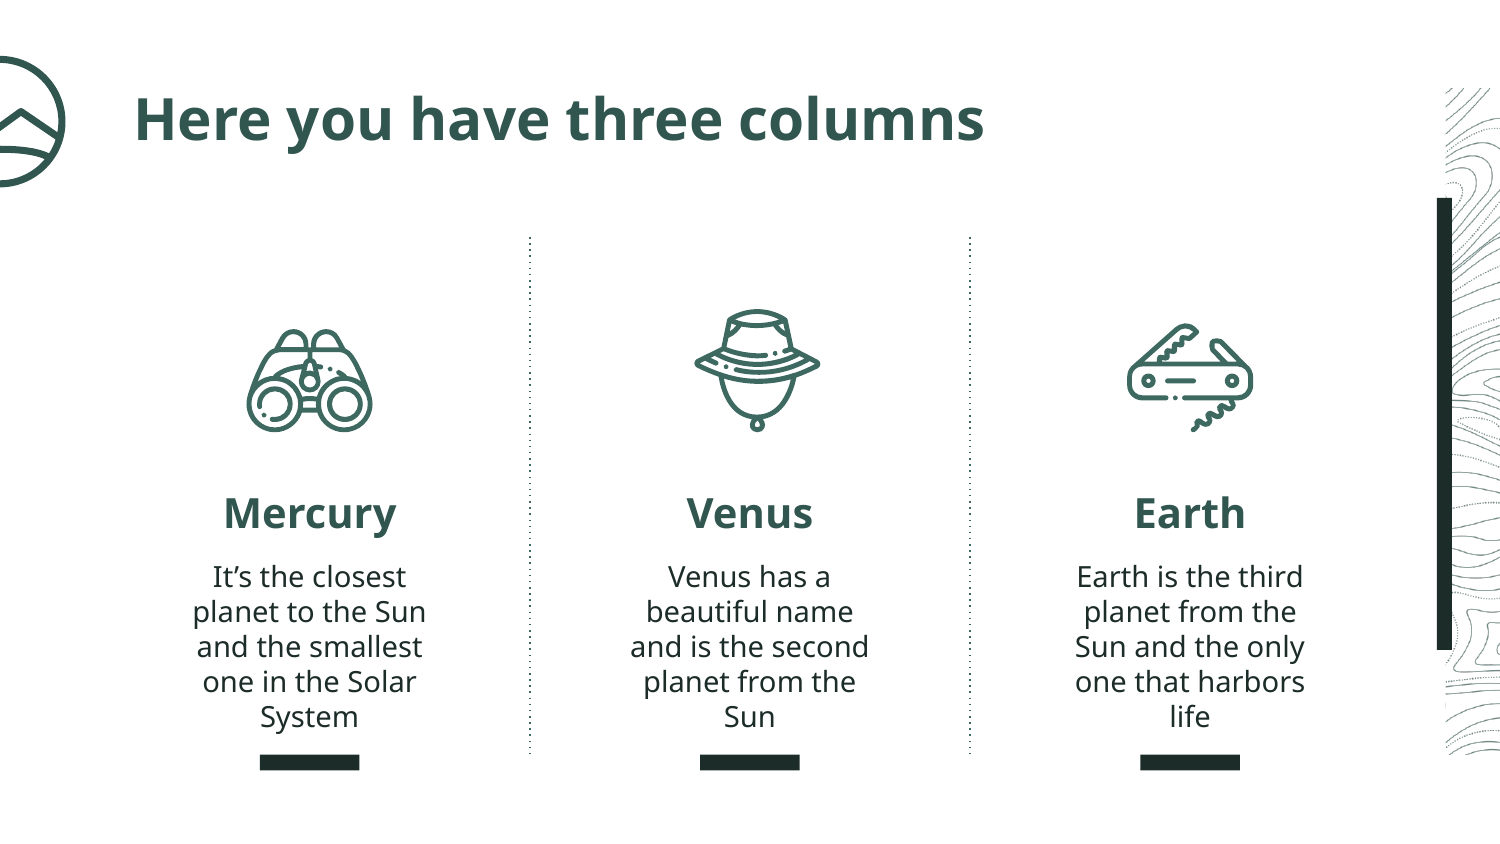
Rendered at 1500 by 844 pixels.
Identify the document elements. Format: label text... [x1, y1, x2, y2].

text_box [246, 328, 373, 433]
title Earth [998, 479, 1382, 543]
subtitle It’s the closest planet to the Sun and the smallest one in the Solar System [118, 543, 502, 753]
text_box [0, 55, 66, 188]
title Here you have three columns [118, 67, 1382, 155]
text_box [1140, 754, 1240, 771]
text_box [259, 754, 360, 771]
title Mercury [118, 479, 502, 543]
title Venus [558, 479, 942, 543]
picture [1445, 88, 1500, 755]
subtitle Earth is the third planet from the Sun and the only one that harbors life [998, 543, 1382, 753]
subtitle Venus has a beautiful name and is the second planet from the Sun [558, 543, 942, 753]
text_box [694, 308, 821, 433]
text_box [1126, 323, 1254, 433]
text_box [700, 754, 800, 771]
